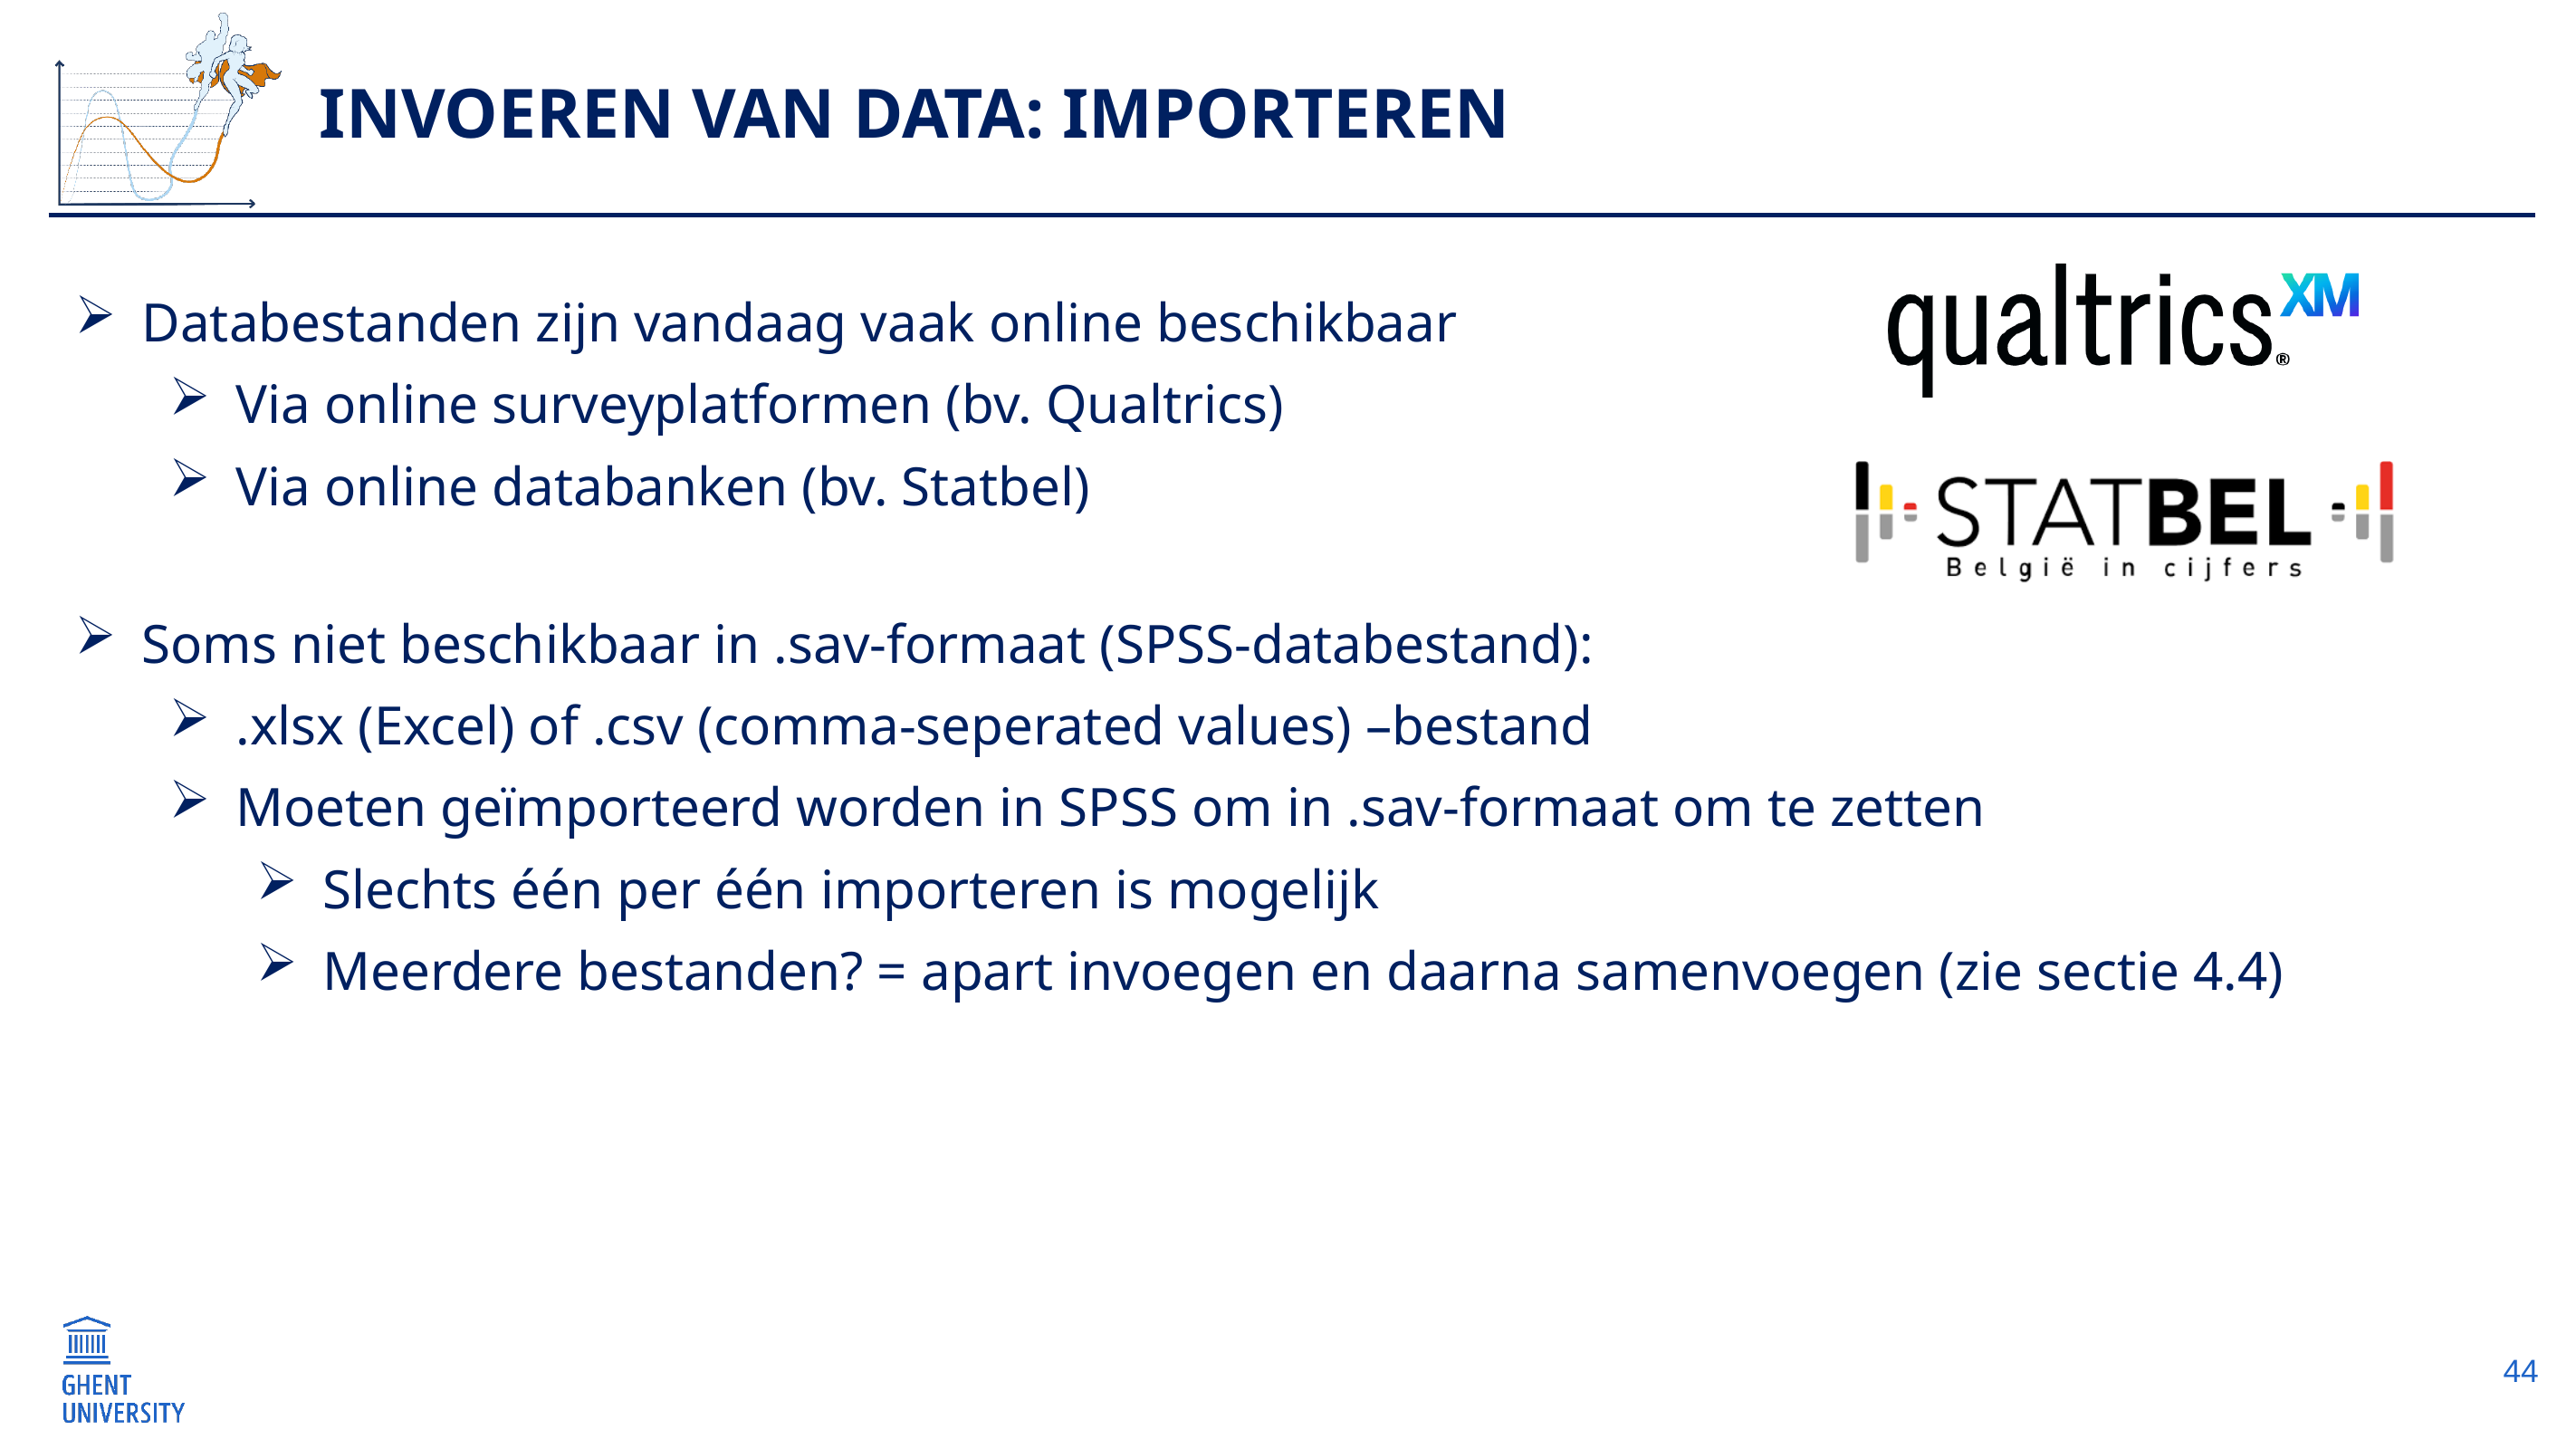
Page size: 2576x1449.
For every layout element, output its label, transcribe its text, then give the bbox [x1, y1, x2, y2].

picture [1866, 228, 2382, 417]
picture [1855, 461, 2394, 584]
title Invoeren van data: importeren [305, 18, 2527, 159]
list Databestanden zijn vandaag vaak online beschikbaar Via online surveyplatformen (bv. Qualtrics) Via online databanken (bv. Statbel) Soms niet beschikbaar in .sav-formaat (SPSS-databestand): .xlsx (Excel) of .csv (comma-seperated values) –bestand Moeten geïmporteerd worden in SPSS om in .sav-formaat om te zetten Slechts één per één importeren is mogelijk Meerdere bestanden? = apart invoegen en daarna samenvoegen (zie sectie 4.4) [48, 269, 2553, 1290]
picture [62, 1290, 411, 1449]
slide_number 44 [2415, 1330, 2553, 1408]
picture [5, 0, 306, 318]
